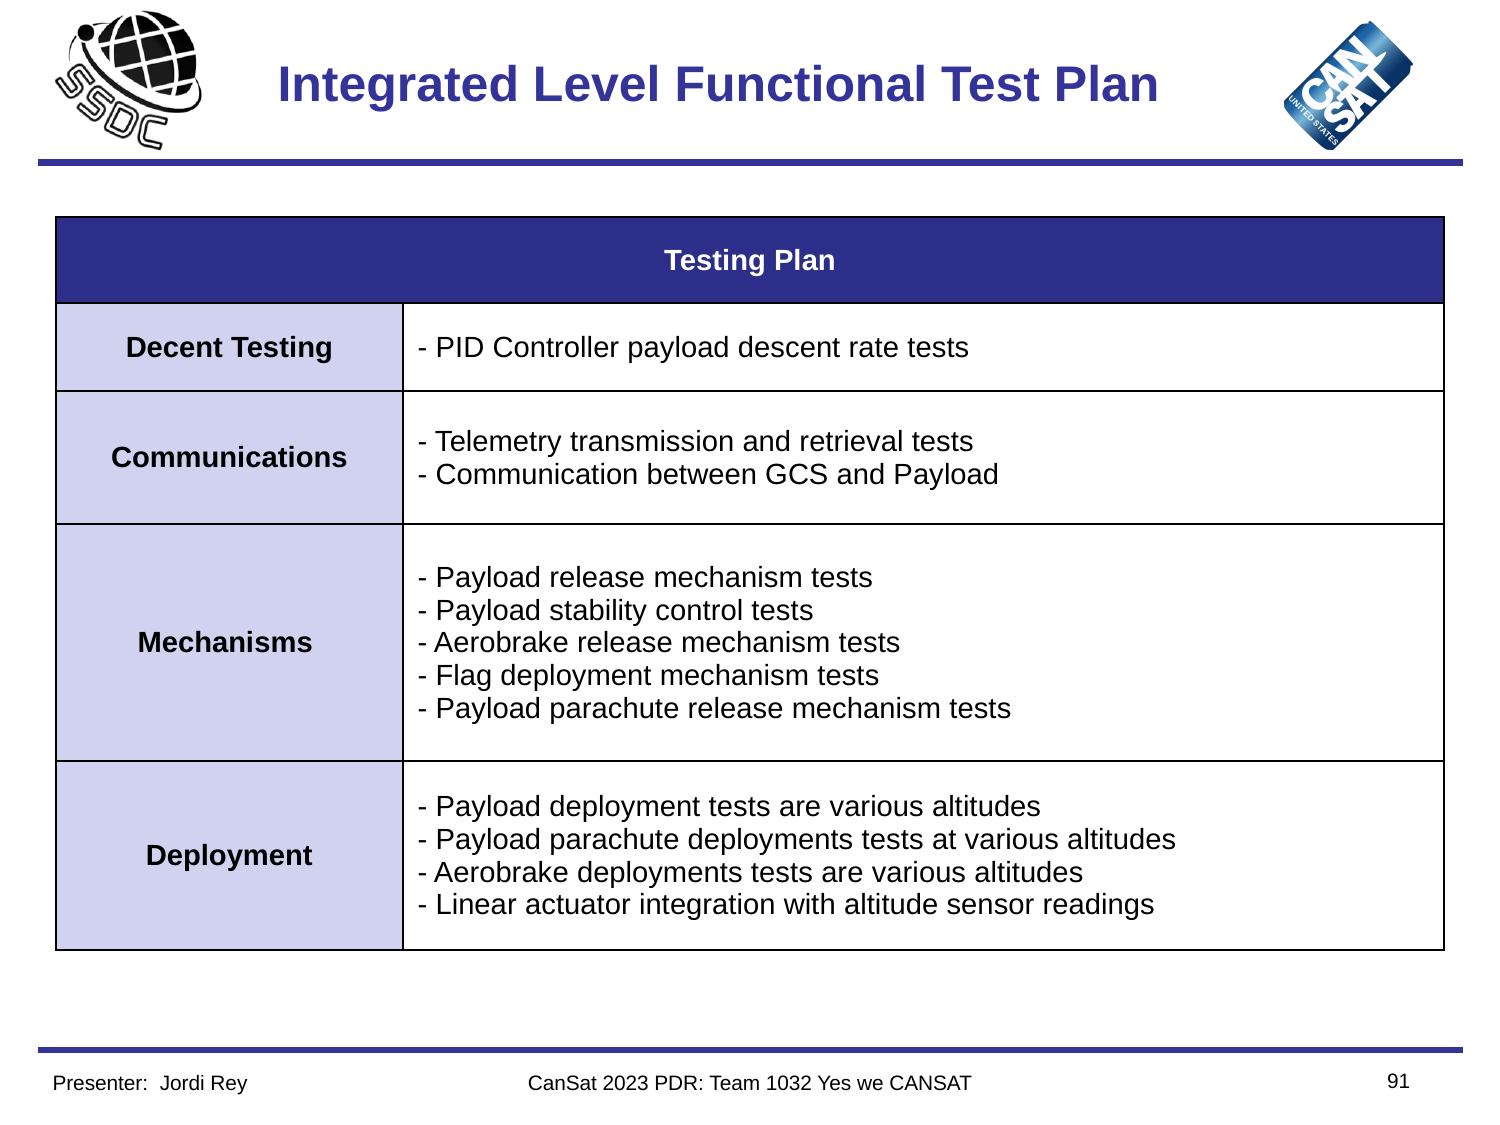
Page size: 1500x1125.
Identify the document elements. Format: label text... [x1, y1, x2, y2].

table_cell Deployment [57, 762, 402, 949]
picture [10, 6, 263, 153]
table_cell - PID Controller payload descent rate tests [404, 304, 1443, 390]
picture [1284, 21, 1413, 150]
table_cell Communications [57, 392, 402, 523]
table_cell - Payload release mechanism tests - Payload stability control tests - Aerobrake release mechanism tests - Flag deployment mechanism tests - Payload parachute release mechanism tests [404, 525, 1443, 760]
table_cell Decent Testing [57, 304, 402, 390]
footer CanSat 2023 PDR: Team 1032 Yes we CANSAT [450, 1062, 1050, 1103]
table_cell Mechanisms [57, 525, 402, 760]
slide_number 91 [1312, 1059, 1425, 1100]
text_box Presenter: Jordi Rey [37, 1062, 413, 1103]
table_cell - Payload deployment tests are various altitudes - Payload parachute deployments tests at various altitudes - Aerobrake deployments tests are various altitudes - Linear actuator integration with altitude sensor readings [404, 762, 1443, 949]
table_cell - Telemetry transmission and retrieval tests - Communication between GCS and Payload [404, 392, 1443, 523]
title Integrated Level Functional Test Plan [265, 12, 1238, 150]
table_header Testing Plan [57, 218, 1443, 302]
